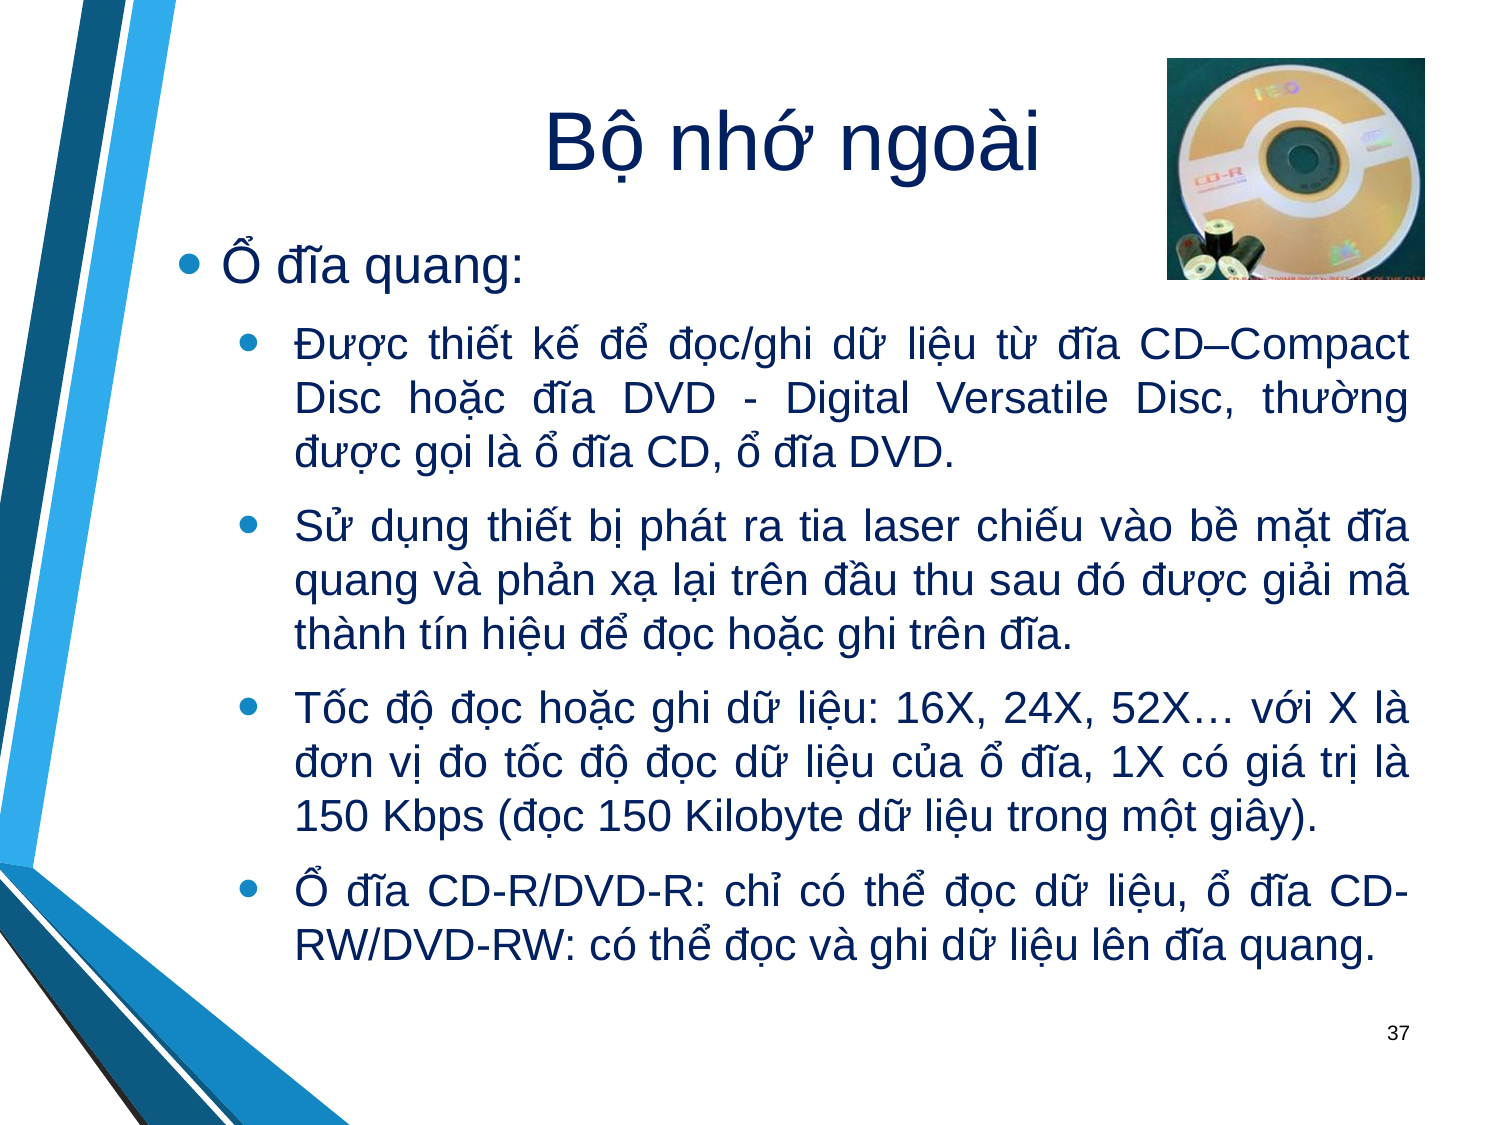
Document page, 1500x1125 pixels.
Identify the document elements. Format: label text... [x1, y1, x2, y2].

slide_number 37 [1354, 1001, 1425, 1062]
title Bộ nhớ ngoài [161, 75, 1167, 200]
picture [1167, 58, 1426, 280]
list Ổ đĩa quang: Được thiết kế để đọc/ghi dữ liệu từ đĩa CD–Compact Disc hoặc đĩa DVD - Digital Versatile Disc, thường được gọi là ổ đĩa CD, ổ đĩa DVD. Sử dụng thiết bị phát ra tia laser chiếu vào bề mặt đĩa quang và phản xạ lại trên đầu thu sau đó được giải mã thành tín hiệu để đọc hoặc ghi trên đĩa. Tốc độ đọc hoặc ghi dữ liệu: 16X, 24X, 52X… với X là đơn vị đo tốc độ đọc dữ liệu của ổ đĩa, 1X có giá trị là 150 Kbps (đọc 150 Kilobyte dữ liệu trong một giây). Ổ đĩa CD-R/DVD-R: chỉ có thể đọc dữ liệu, ổ đĩa CD-RW/DVD-RW: có thể đọc và ghi dữ liệu lên đĩa quang. [161, 224, 1425, 985]
